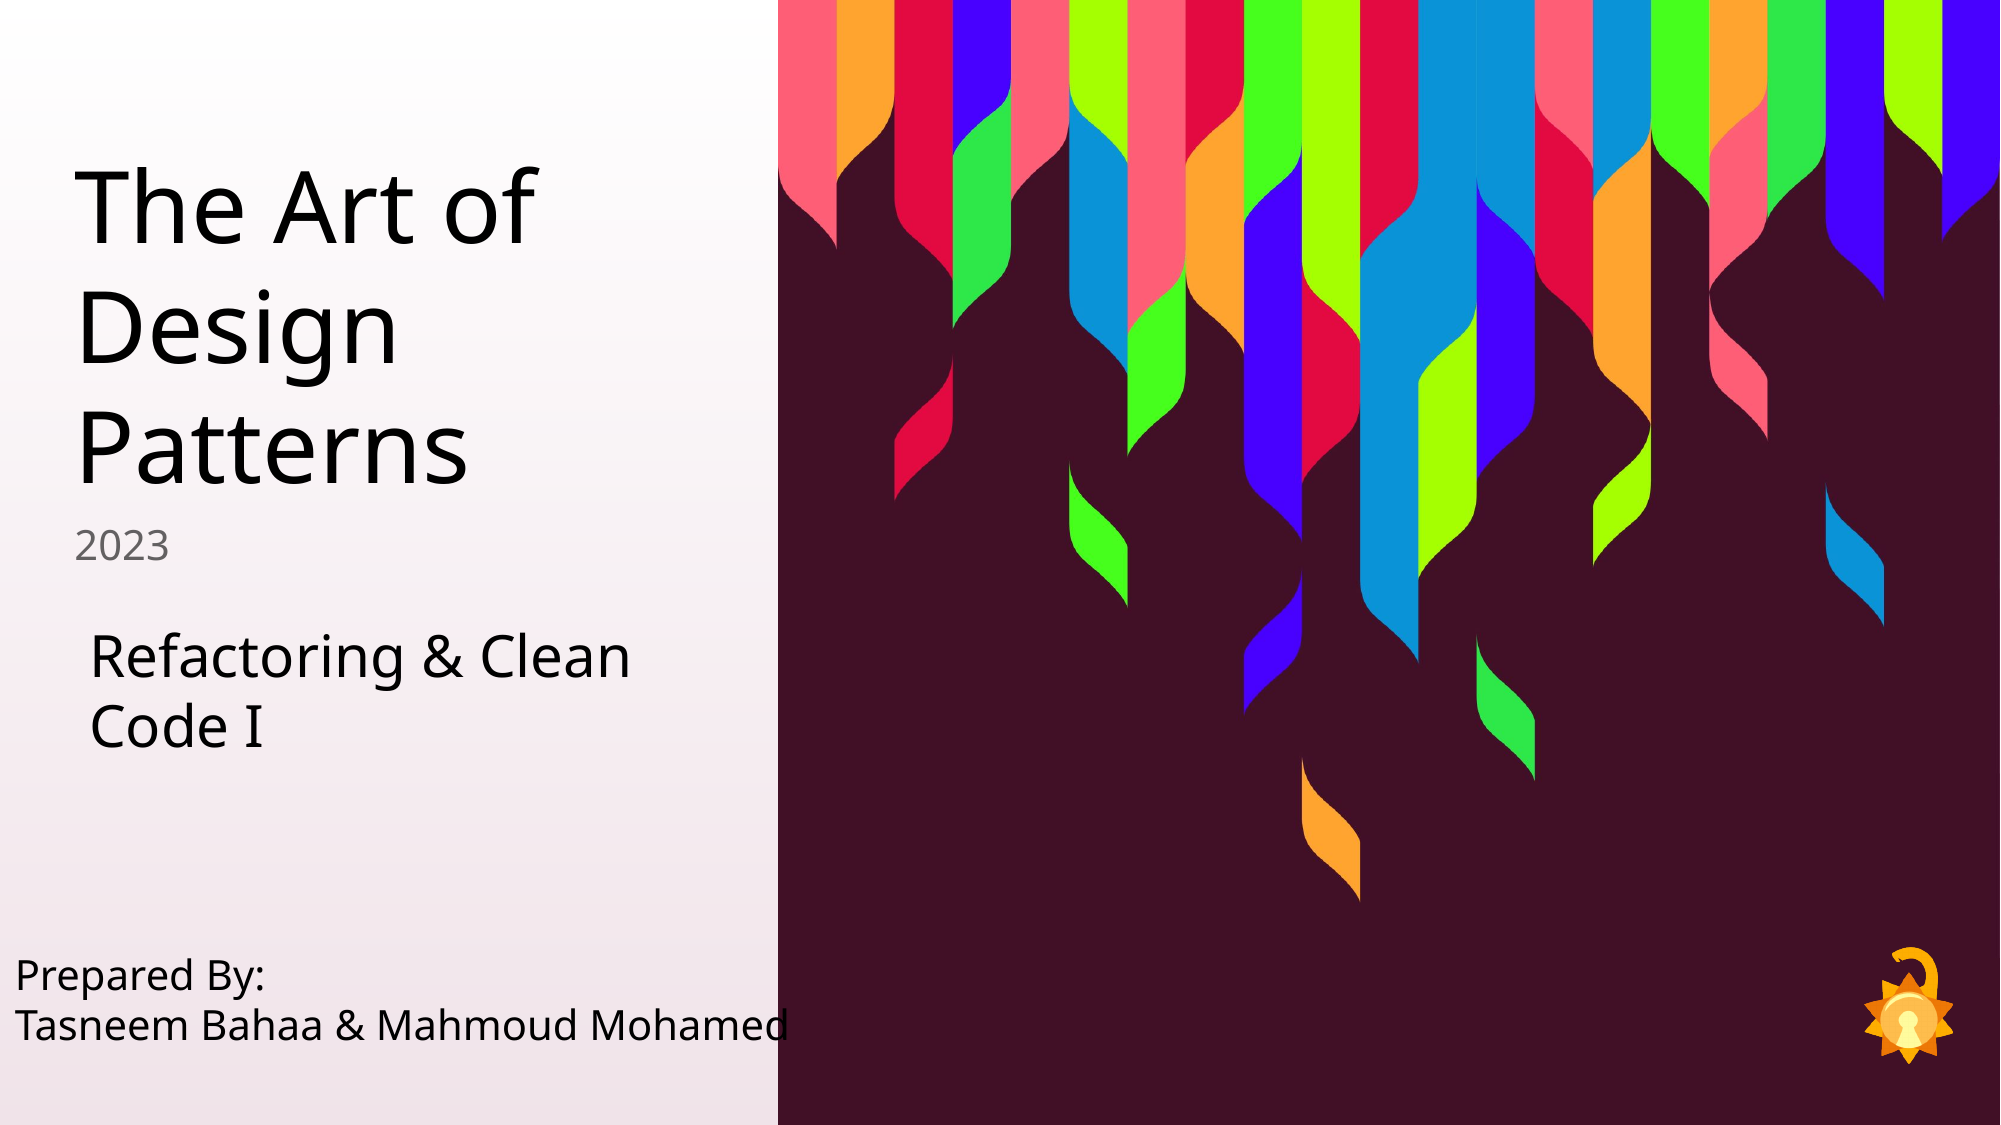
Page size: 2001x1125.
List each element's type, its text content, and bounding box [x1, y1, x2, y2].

picture [778, 0, 2000, 1125]
text_box Refactoring & Clean Code I [74, 612, 660, 767]
text_box Prepared By: Tasneem Bahaa & Mahmoud Mohamed [0, 941, 778, 1057]
title The Art of Design Patterns [74, 111, 660, 504]
subtitle 2023 [74, 513, 660, 593]
